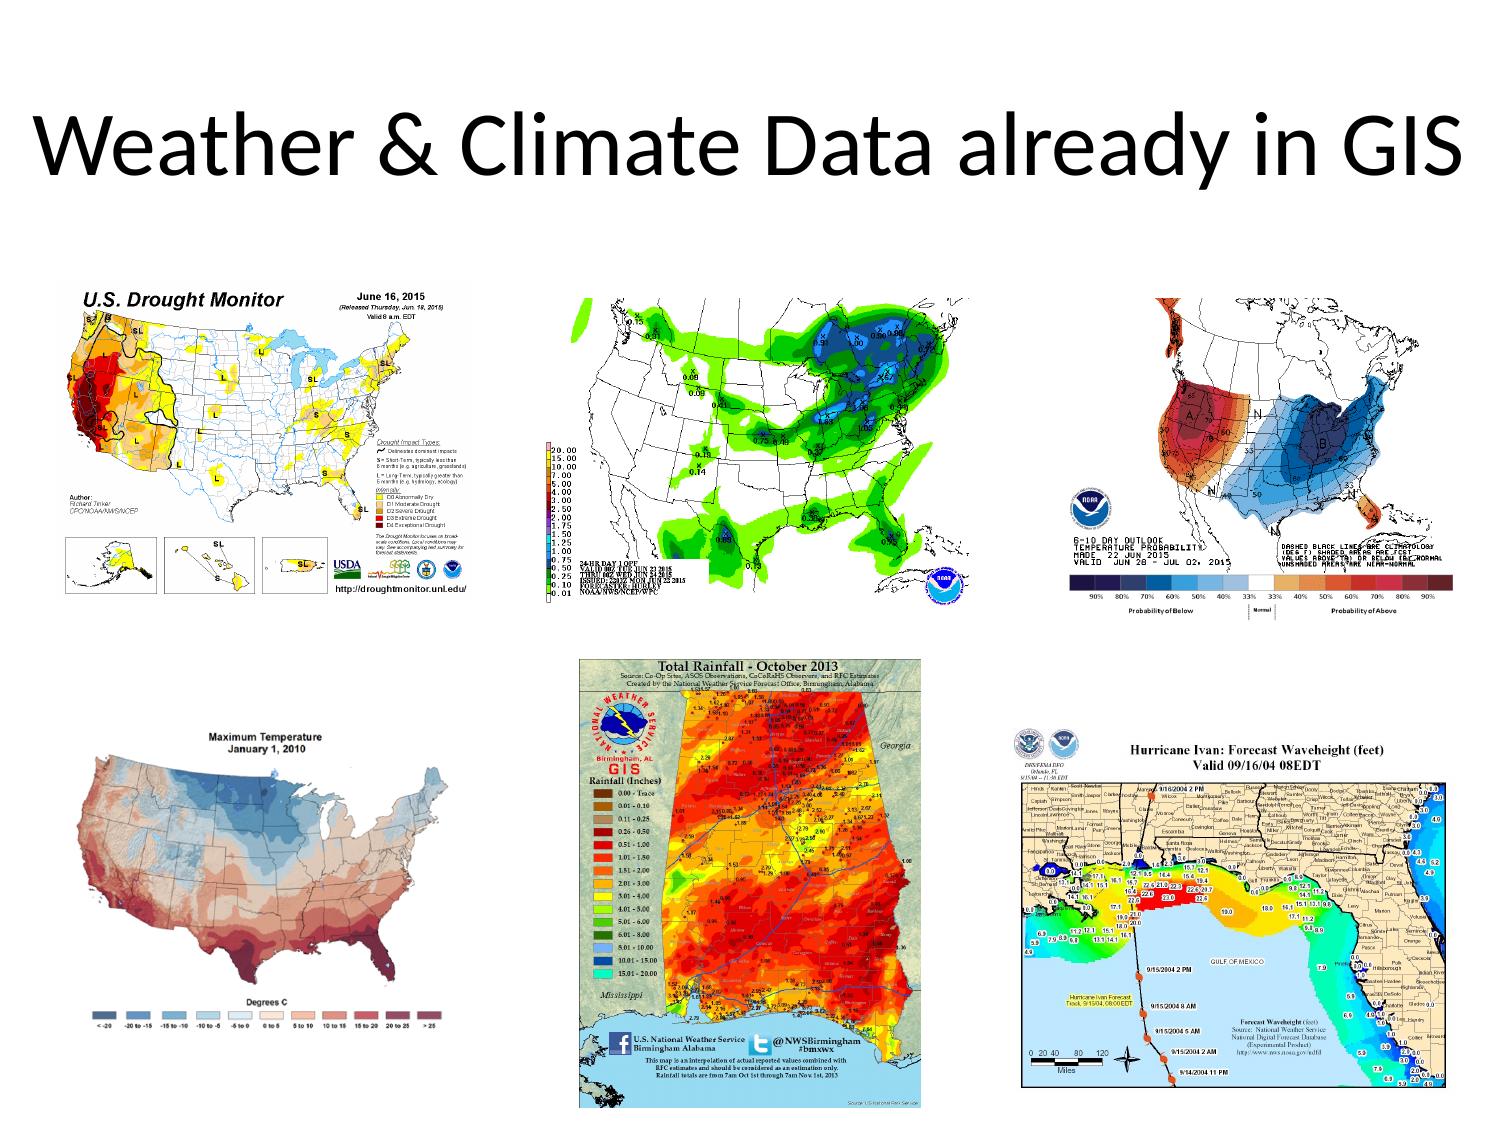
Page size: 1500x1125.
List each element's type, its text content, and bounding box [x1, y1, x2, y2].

picture [578, 656, 922, 1108]
picture [1067, 298, 1453, 622]
picture [995, 721, 1473, 1095]
picture [58, 279, 475, 601]
title Weather & Climate Data already in GIS [0, 45, 1500, 233]
picture [58, 721, 473, 1042]
picture [543, 298, 971, 619]
